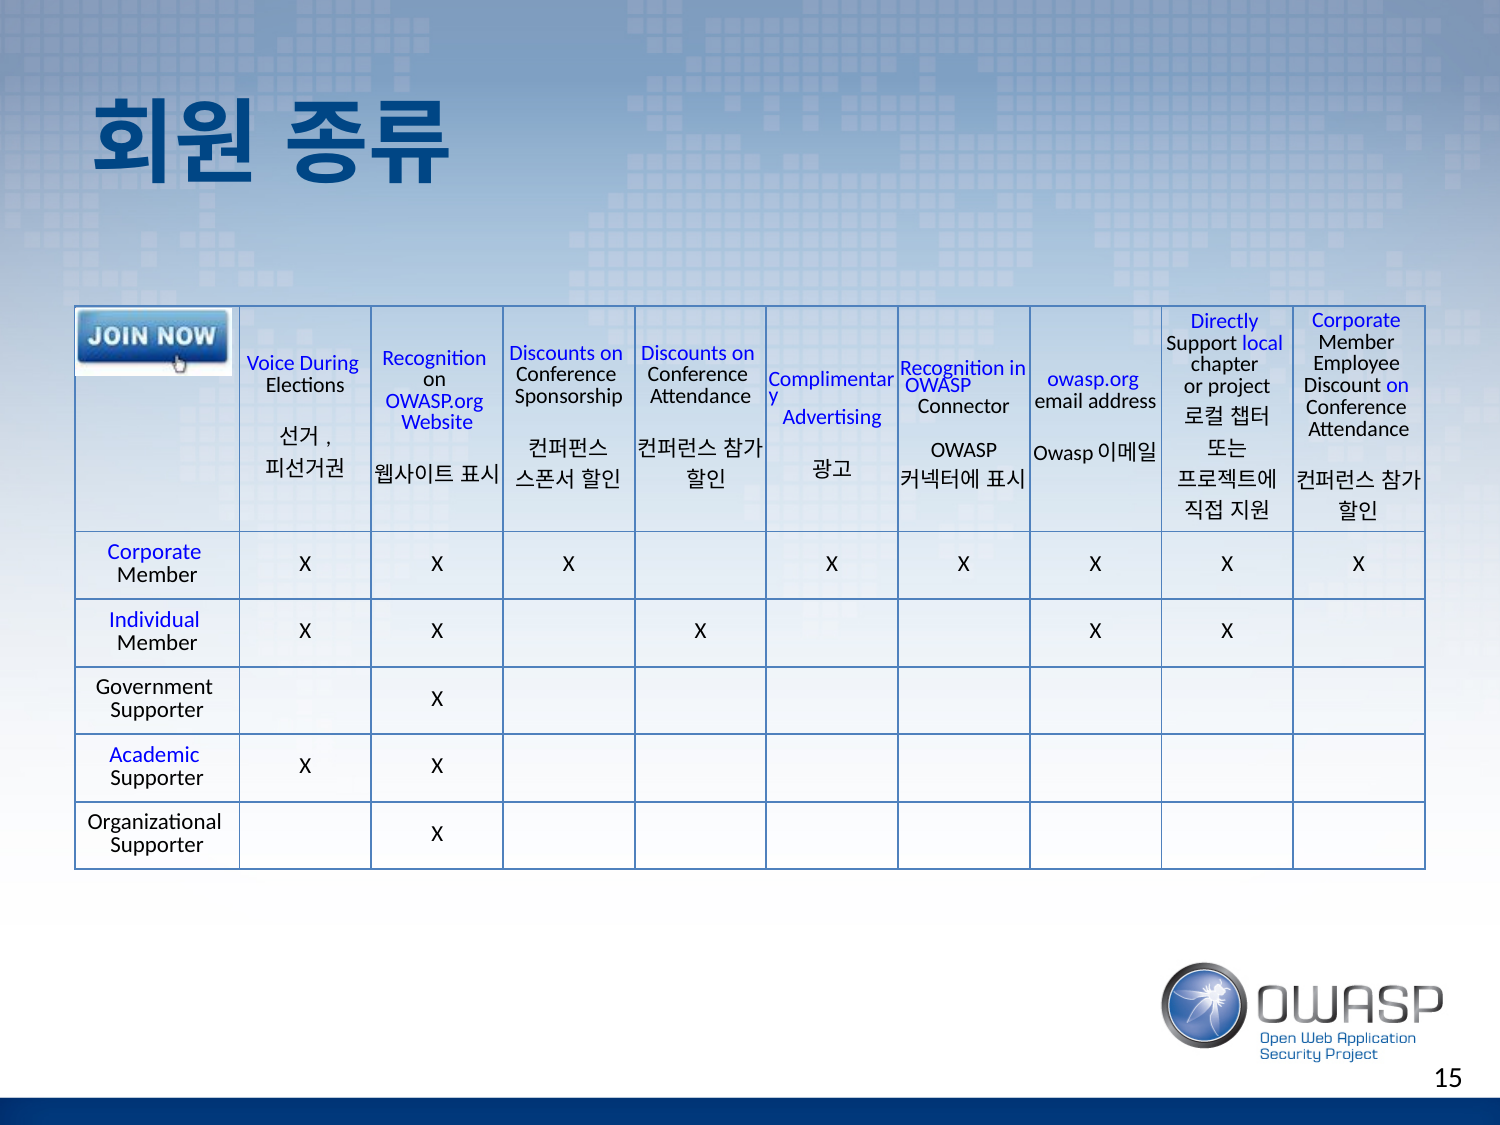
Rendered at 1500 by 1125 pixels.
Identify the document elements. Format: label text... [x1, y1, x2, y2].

table_cell X [1294, 532, 1424, 598]
table_cell [1031, 803, 1161, 868]
table_cell [504, 735, 634, 801]
table_header [76, 307, 239, 531]
table_cell Government Supporter [76, 668, 239, 733]
table_cell X [240, 735, 370, 801]
table_header Corporate Member Employee Discount on Conference Attendance 컨퍼런스 참가 할인 [1294, 307, 1424, 531]
table_cell X [767, 532, 897, 598]
table_cell X [636, 600, 765, 666]
table_cell [1294, 668, 1424, 733]
table_cell [240, 668, 370, 733]
table_cell [899, 735, 1029, 801]
table_header Directly Support local chapter or project 로컬 챕터 또는 프로젝트에 직접 지원 [1162, 307, 1292, 531]
slide_number 15 [1418, 1051, 1479, 1112]
table_cell [504, 668, 634, 733]
table_cell [1031, 735, 1161, 801]
table_cell X [899, 532, 1029, 598]
table_cell X [240, 532, 370, 598]
table_cell Organizational Supporter [76, 803, 239, 868]
table_cell [1162, 668, 1292, 733]
table_header Discounts on Conference Sponsorship 컨퍼펀스 스폰서 할인 [504, 307, 634, 531]
table_cell [1294, 735, 1424, 801]
table_cell [1162, 735, 1292, 801]
table_cell [636, 735, 765, 801]
table_cell X [372, 735, 502, 801]
table_cell [1162, 803, 1292, 868]
table_header Discounts on Conference Attendance 컨퍼런스 참가 할인 [636, 307, 765, 531]
picture [0, 0, 1500, 1125]
table_cell [767, 668, 897, 733]
table_cell Corporate Member [76, 532, 239, 598]
table_cell [1294, 600, 1424, 666]
table_cell [240, 803, 370, 868]
table_header Recognition in OWASP Connector OWASP 커넥터에 표시 [899, 307, 1029, 531]
table_cell [899, 668, 1029, 733]
table_cell [767, 735, 897, 801]
table_cell Academic Supporter [76, 735, 239, 801]
table_cell [767, 803, 897, 868]
table_cell [767, 600, 897, 666]
table_cell X [372, 532, 502, 598]
table_cell [1031, 668, 1161, 733]
title 회원 종류 [75, 45, 1425, 233]
table_cell X [1162, 600, 1292, 666]
table_cell X [1031, 600, 1161, 666]
table_cell [636, 668, 765, 733]
table_header Recognition on OWASP.org Website 웹사이트 표시 [372, 307, 502, 531]
table_header Complimentary Advertising 광고 [767, 307, 897, 531]
table_cell X [372, 668, 502, 733]
table_cell [504, 600, 634, 666]
table_cell X [372, 600, 502, 666]
table_cell [899, 600, 1029, 666]
table_cell [1294, 803, 1424, 868]
table_cell X [372, 803, 502, 868]
table_cell [899, 803, 1029, 868]
table_cell X [240, 600, 370, 666]
table_header owasp.org email address Owasp이메일 [1031, 307, 1161, 531]
table_cell [636, 803, 765, 868]
table_cell [636, 532, 765, 598]
table_cell Individual Member [76, 600, 239, 666]
table_cell X [1031, 532, 1161, 598]
table_header Voice During Elections 선거, 피선거권 [240, 307, 370, 531]
table_cell X [504, 532, 634, 598]
table_cell [504, 803, 634, 868]
table_cell X [1162, 532, 1292, 598]
